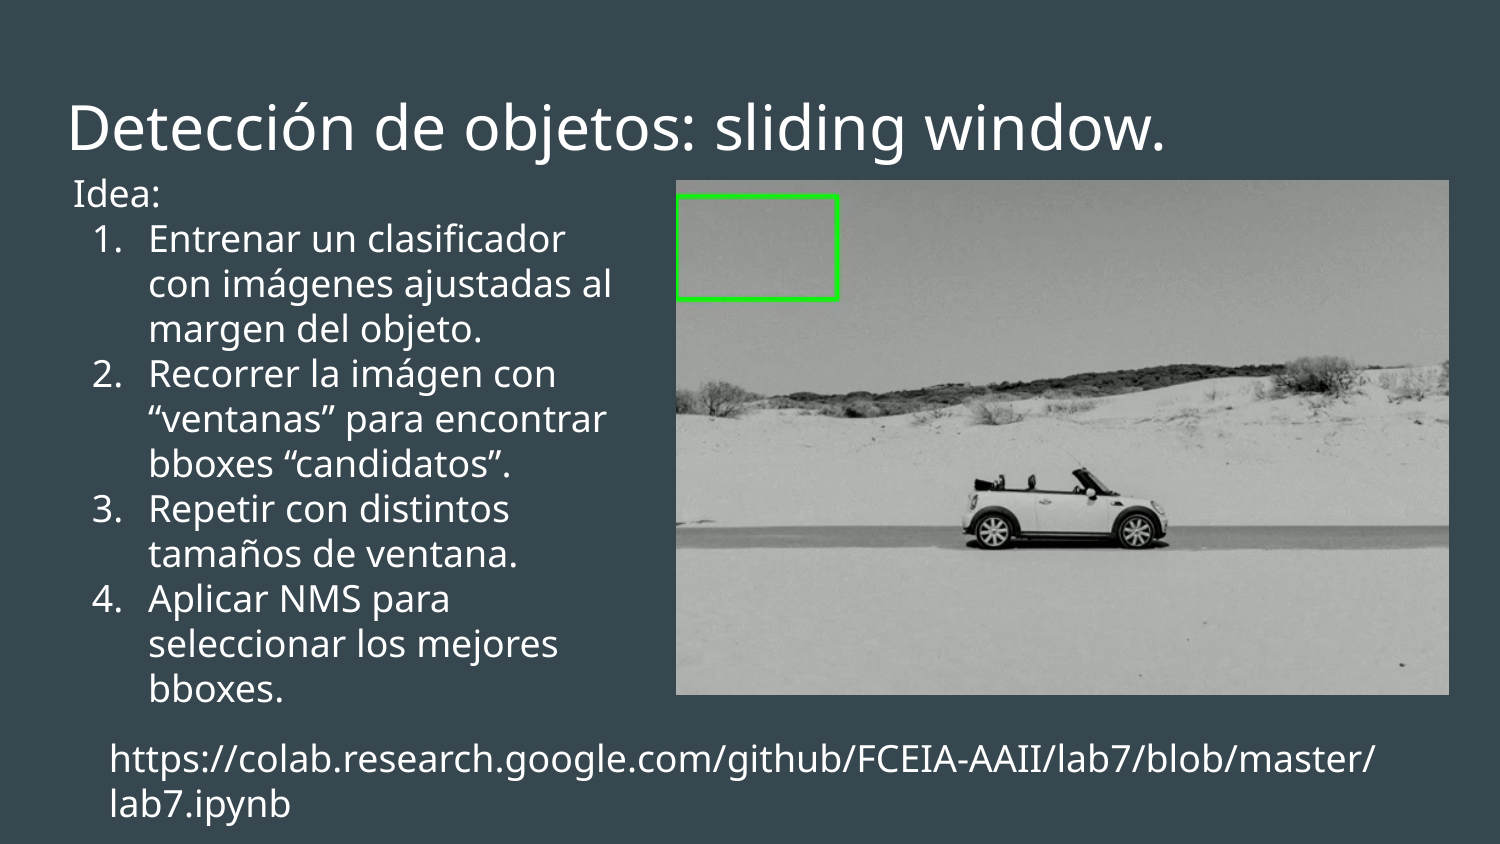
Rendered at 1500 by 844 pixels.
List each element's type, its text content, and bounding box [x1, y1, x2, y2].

text_box https://colab.research.google.com/github/FCEIA-AAII/lab7/blob/master/lab7.ipynb [93, 719, 1407, 814]
picture [676, 180, 1450, 696]
title Detección de objetos: sliding window. [51, 72, 1449, 167]
text_box Idea: Entrenar un clasificador con imágenes ajustadas al margen del objeto. Recorrer la imágen con “ventanas” para encontrar bboxes “candidatos”. Repetir con distintos tamaños de ventana. Aplicar NMS para seleccionar los mejores bboxes. [58, 154, 655, 720]
